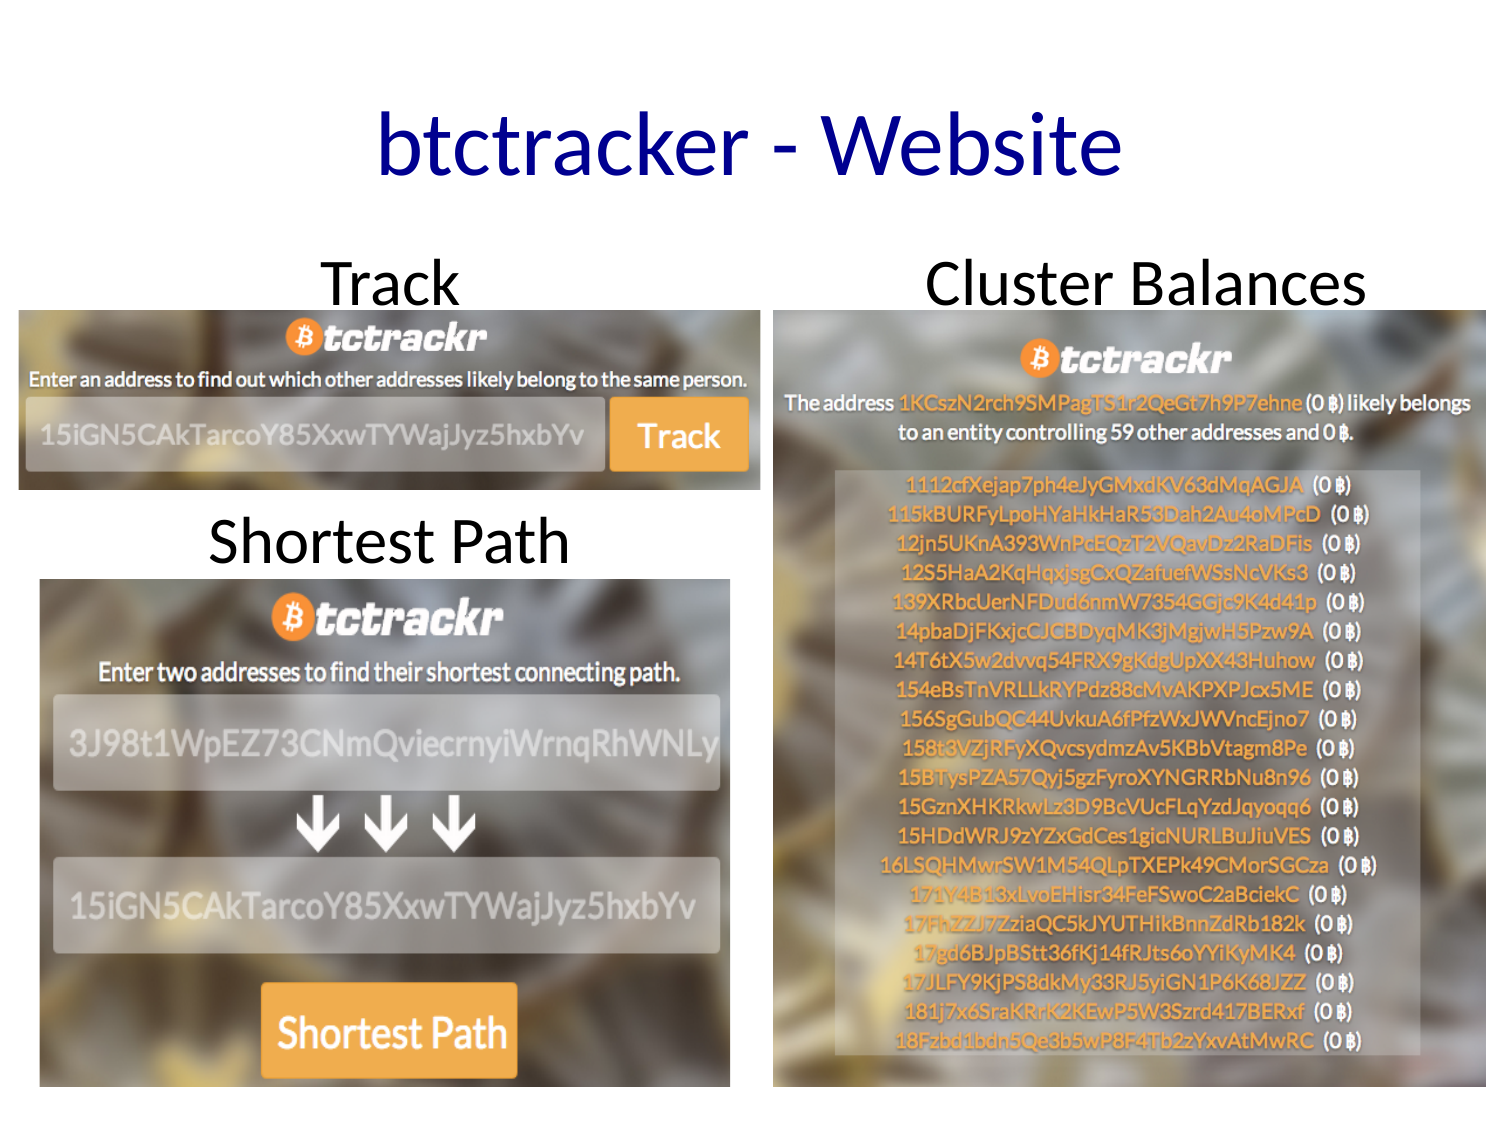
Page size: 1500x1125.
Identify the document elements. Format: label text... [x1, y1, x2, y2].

picture [773, 310, 1486, 1087]
list Cluster Balances [847, 231, 1446, 308]
text_box Shortest Path [160, 498, 621, 578]
picture [18, 310, 761, 490]
text_box Track [91, 231, 690, 308]
picture [39, 579, 731, 1087]
title btctracker - Website [75, 45, 1425, 233]
